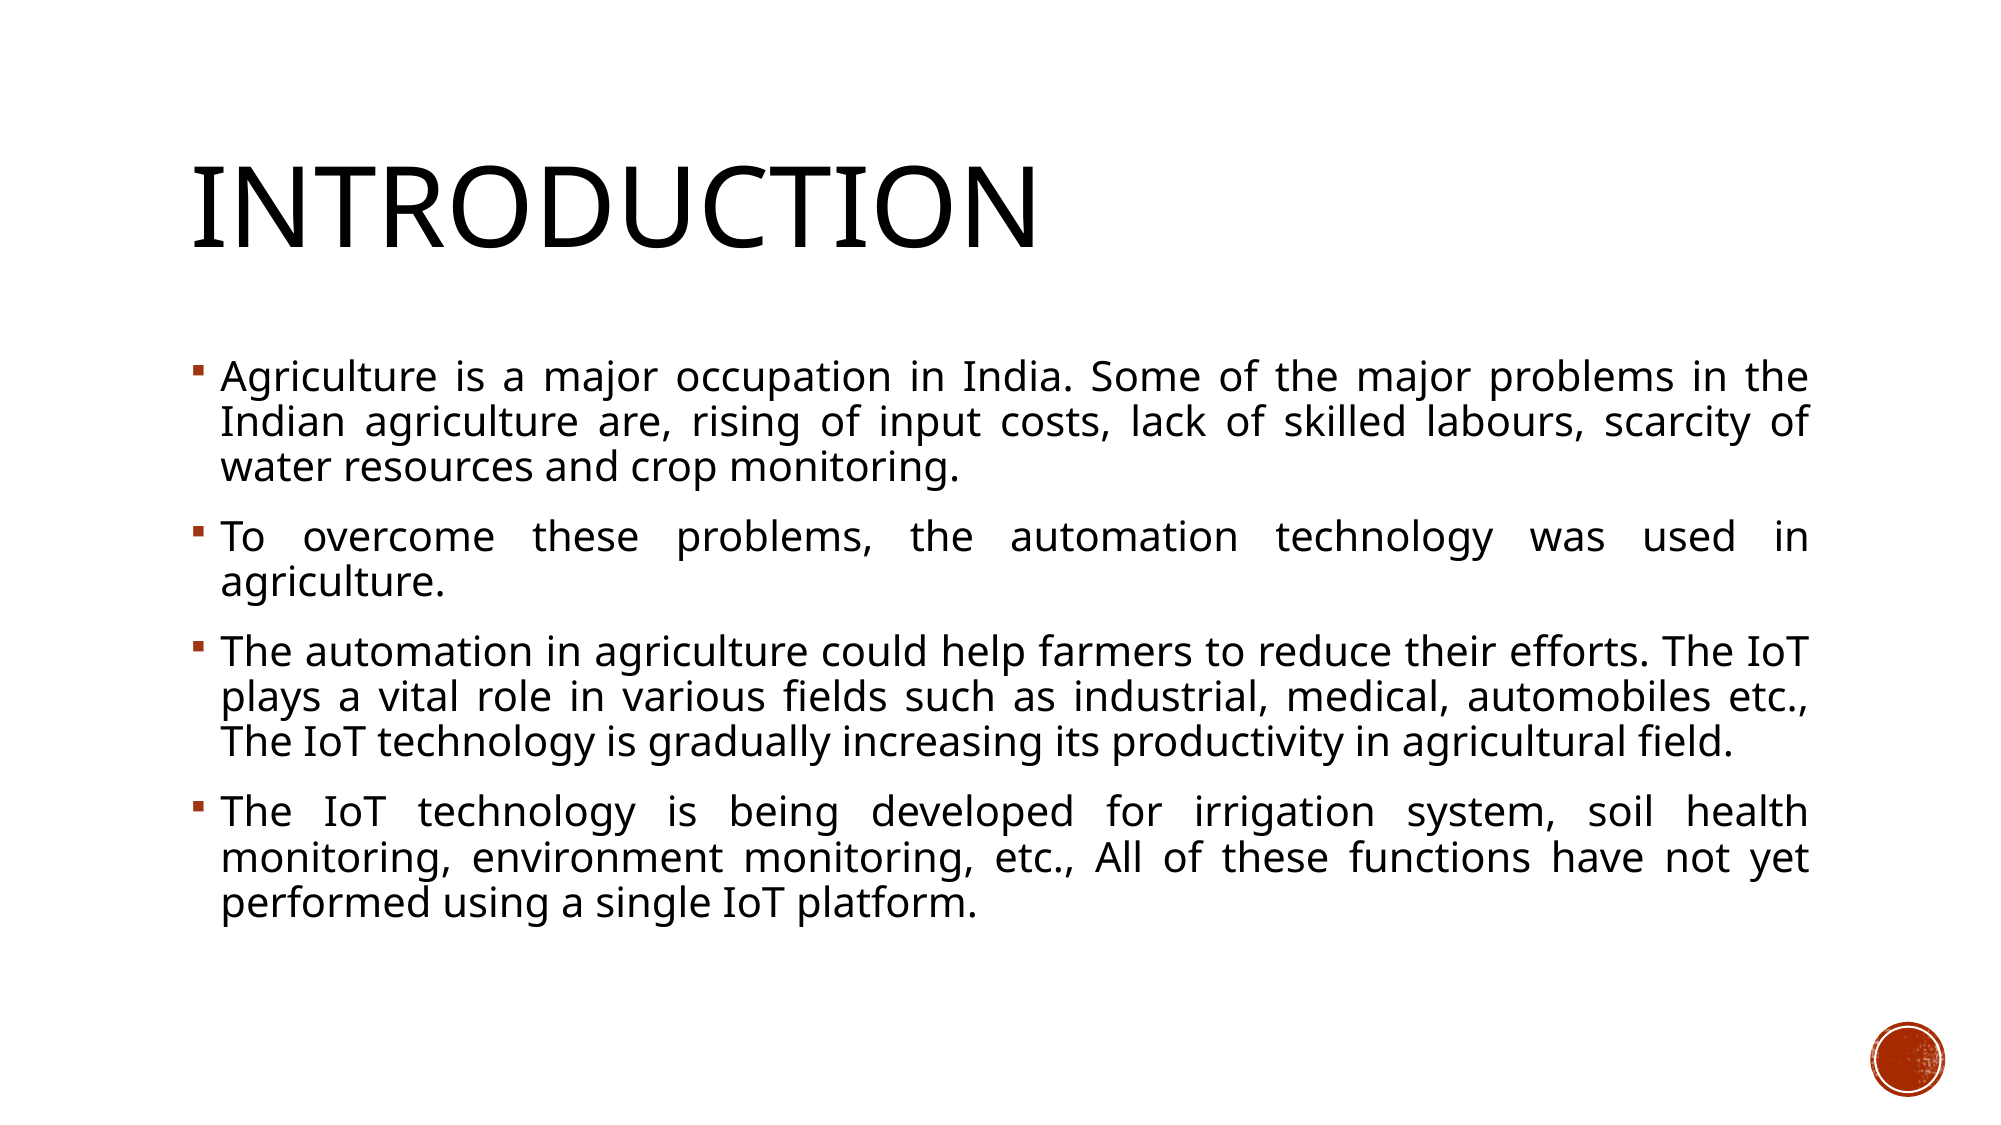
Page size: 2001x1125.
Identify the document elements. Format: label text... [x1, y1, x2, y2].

title Introduction [175, 79, 1826, 344]
list Agriculture is a major occupation in India. Some of the major problems in the Indian agriculture are, rising of input costs, lack of skilled labours, scarcity of water resources and crop monitoring. To overcome these problems, the automation technology was used in agriculture. The automation in agriculture could help farmers to reduce their efforts. The IoT plays a vital role in various fields such as industrial, medical, automobiles etc., The IoT technology is gradually increasing its productivity in agricultural field. The IoT technology is being developed for irrigation system, soil health monitoring, environment monitoring, etc., All of these functions have not yet performed using a single IoT platform. [175, 348, 1826, 1013]
